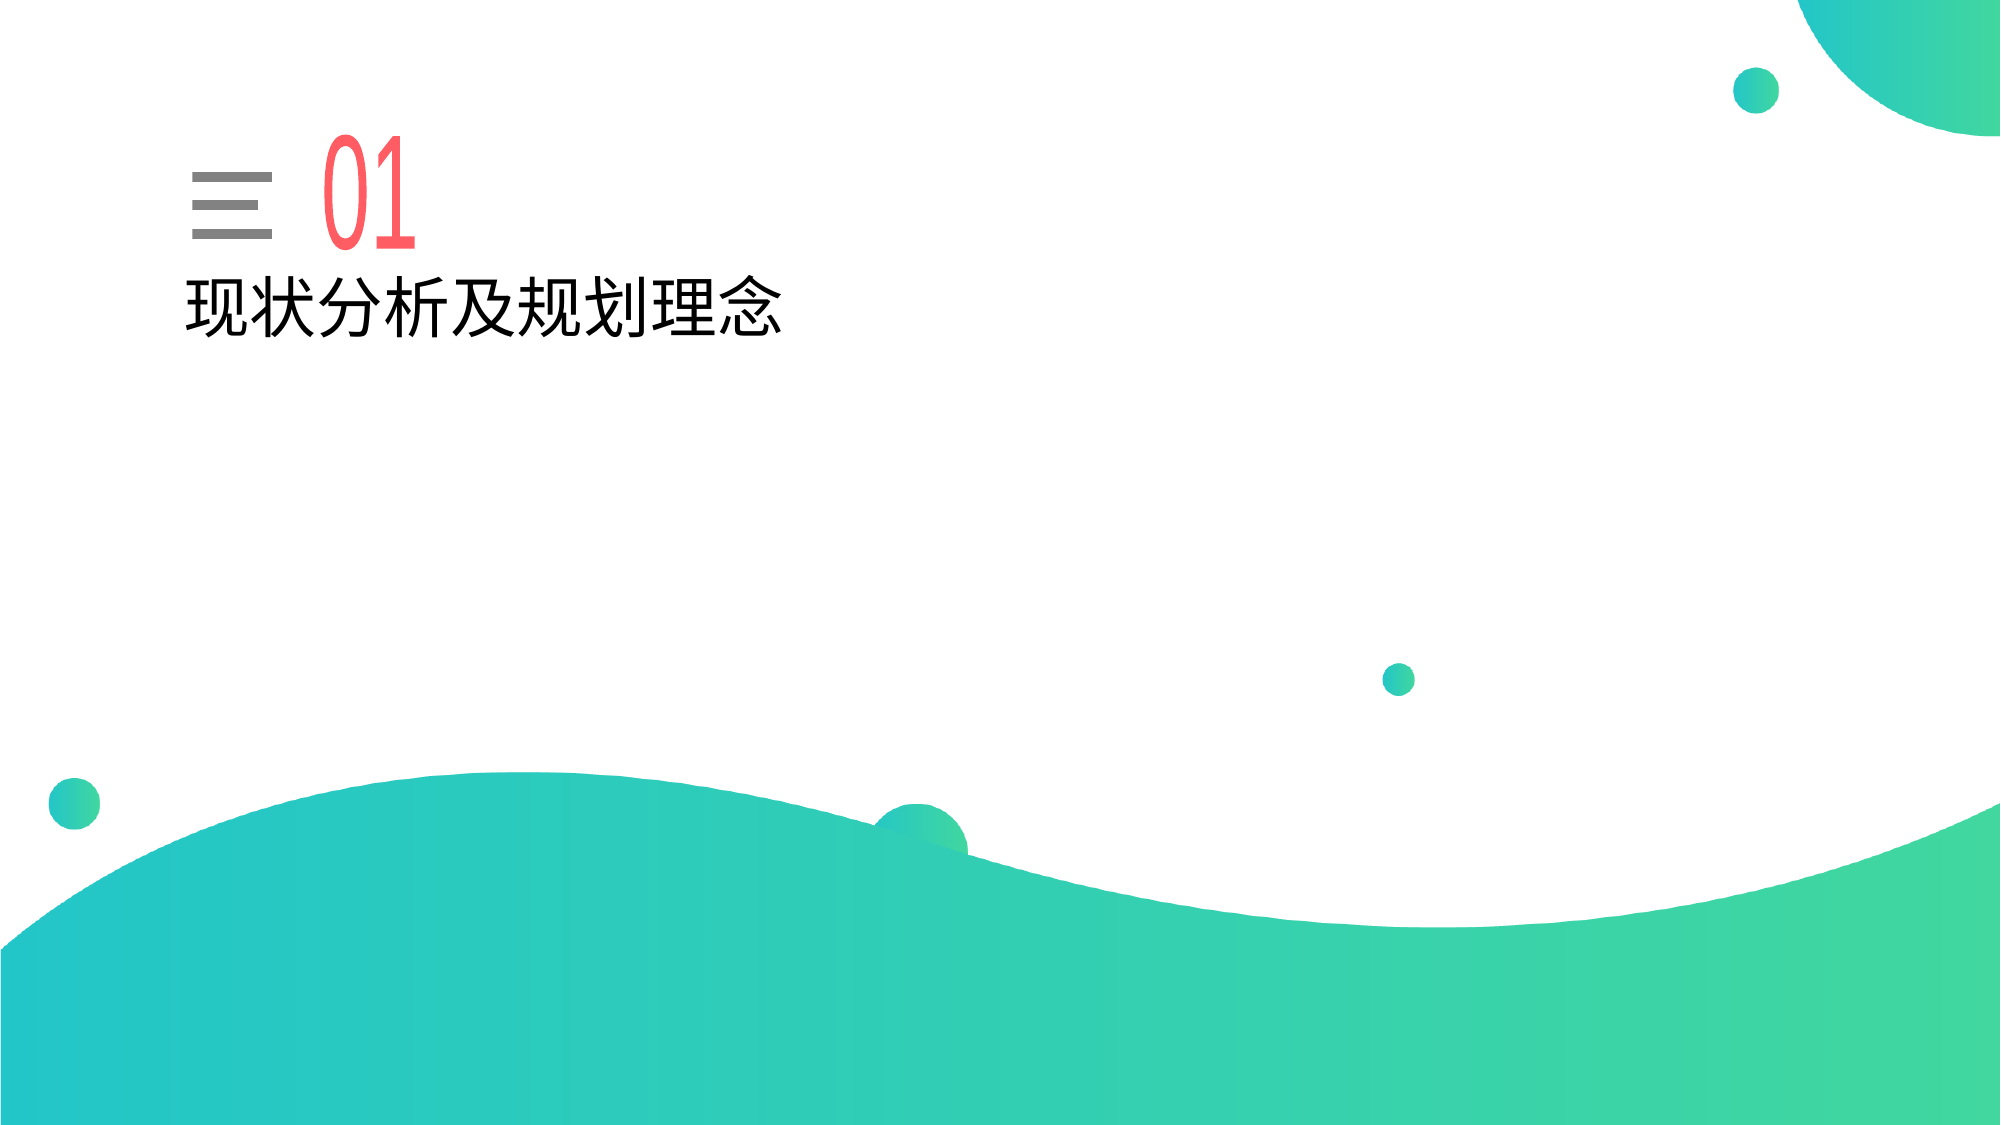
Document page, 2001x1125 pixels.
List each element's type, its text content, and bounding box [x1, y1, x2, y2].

picture [1796, 0, 2000, 137]
title 现状分析及规划理念 [168, 250, 913, 358]
picture [1731, 66, 1779, 114]
picture [192, 171, 273, 239]
picture [0, 662, 2000, 1125]
